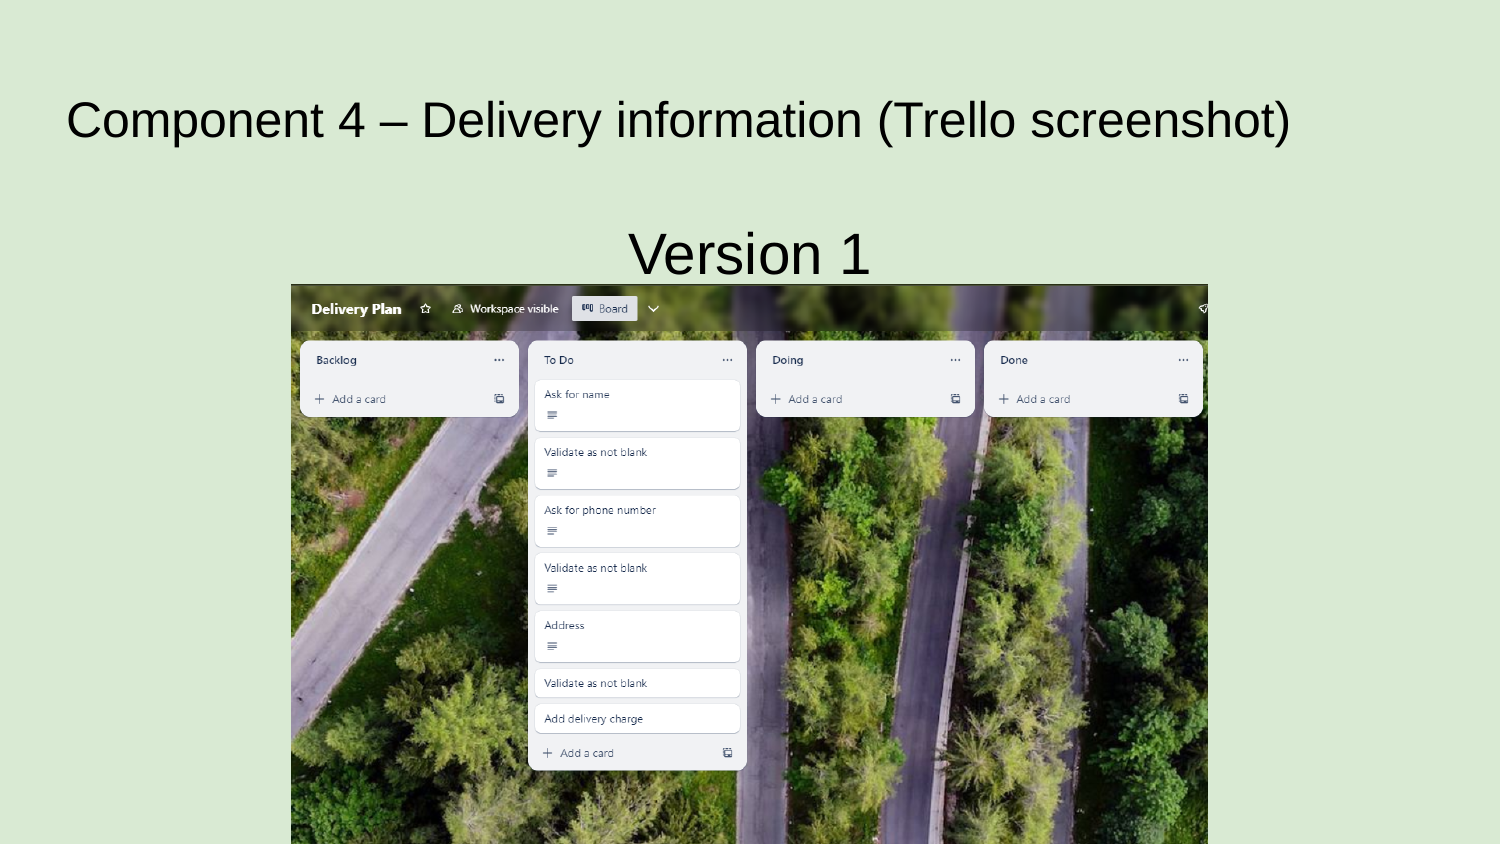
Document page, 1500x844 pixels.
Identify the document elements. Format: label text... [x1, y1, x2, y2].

text_box Version 1 [382, 201, 1118, 282]
title Component 4 – Delivery information (Trello screenshot) [51, 72, 1449, 167]
picture [290, 284, 1208, 844]
